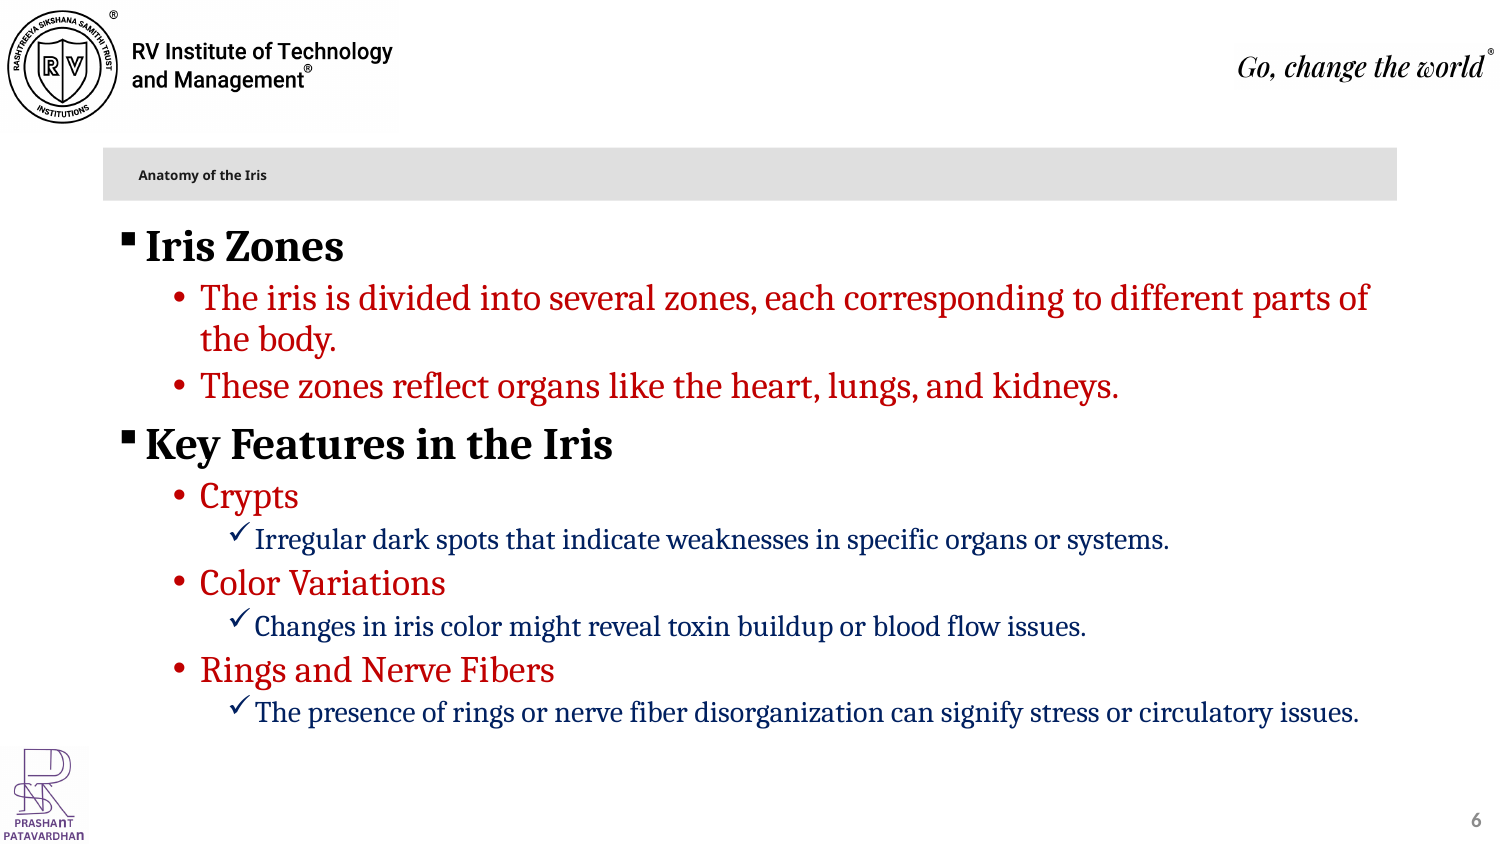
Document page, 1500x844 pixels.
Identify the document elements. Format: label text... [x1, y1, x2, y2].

picture [0, 0, 399, 133]
picture [0, 746, 89, 844]
slide_number 6 [1159, 796, 1497, 842]
picture [1234, 43, 1500, 90]
title Anatomy of the Iris [103, 147, 1397, 201]
list Iris Zones The iris is divided into several zones, each corresponding to different parts of the body. These zones reflect organs like the heart, lungs, and kidneys. Key Features in the Iris Crypts Irregular dark spots that indicate weaknesses in specific organs or systems. Color Variations Changes in iris color might reveal toxin buildup or blood flow issues. Rings and Nerve Fibers The presence of rings or nerve fiber disorganization can signify stress or circulatory issues. [103, 215, 1397, 760]
